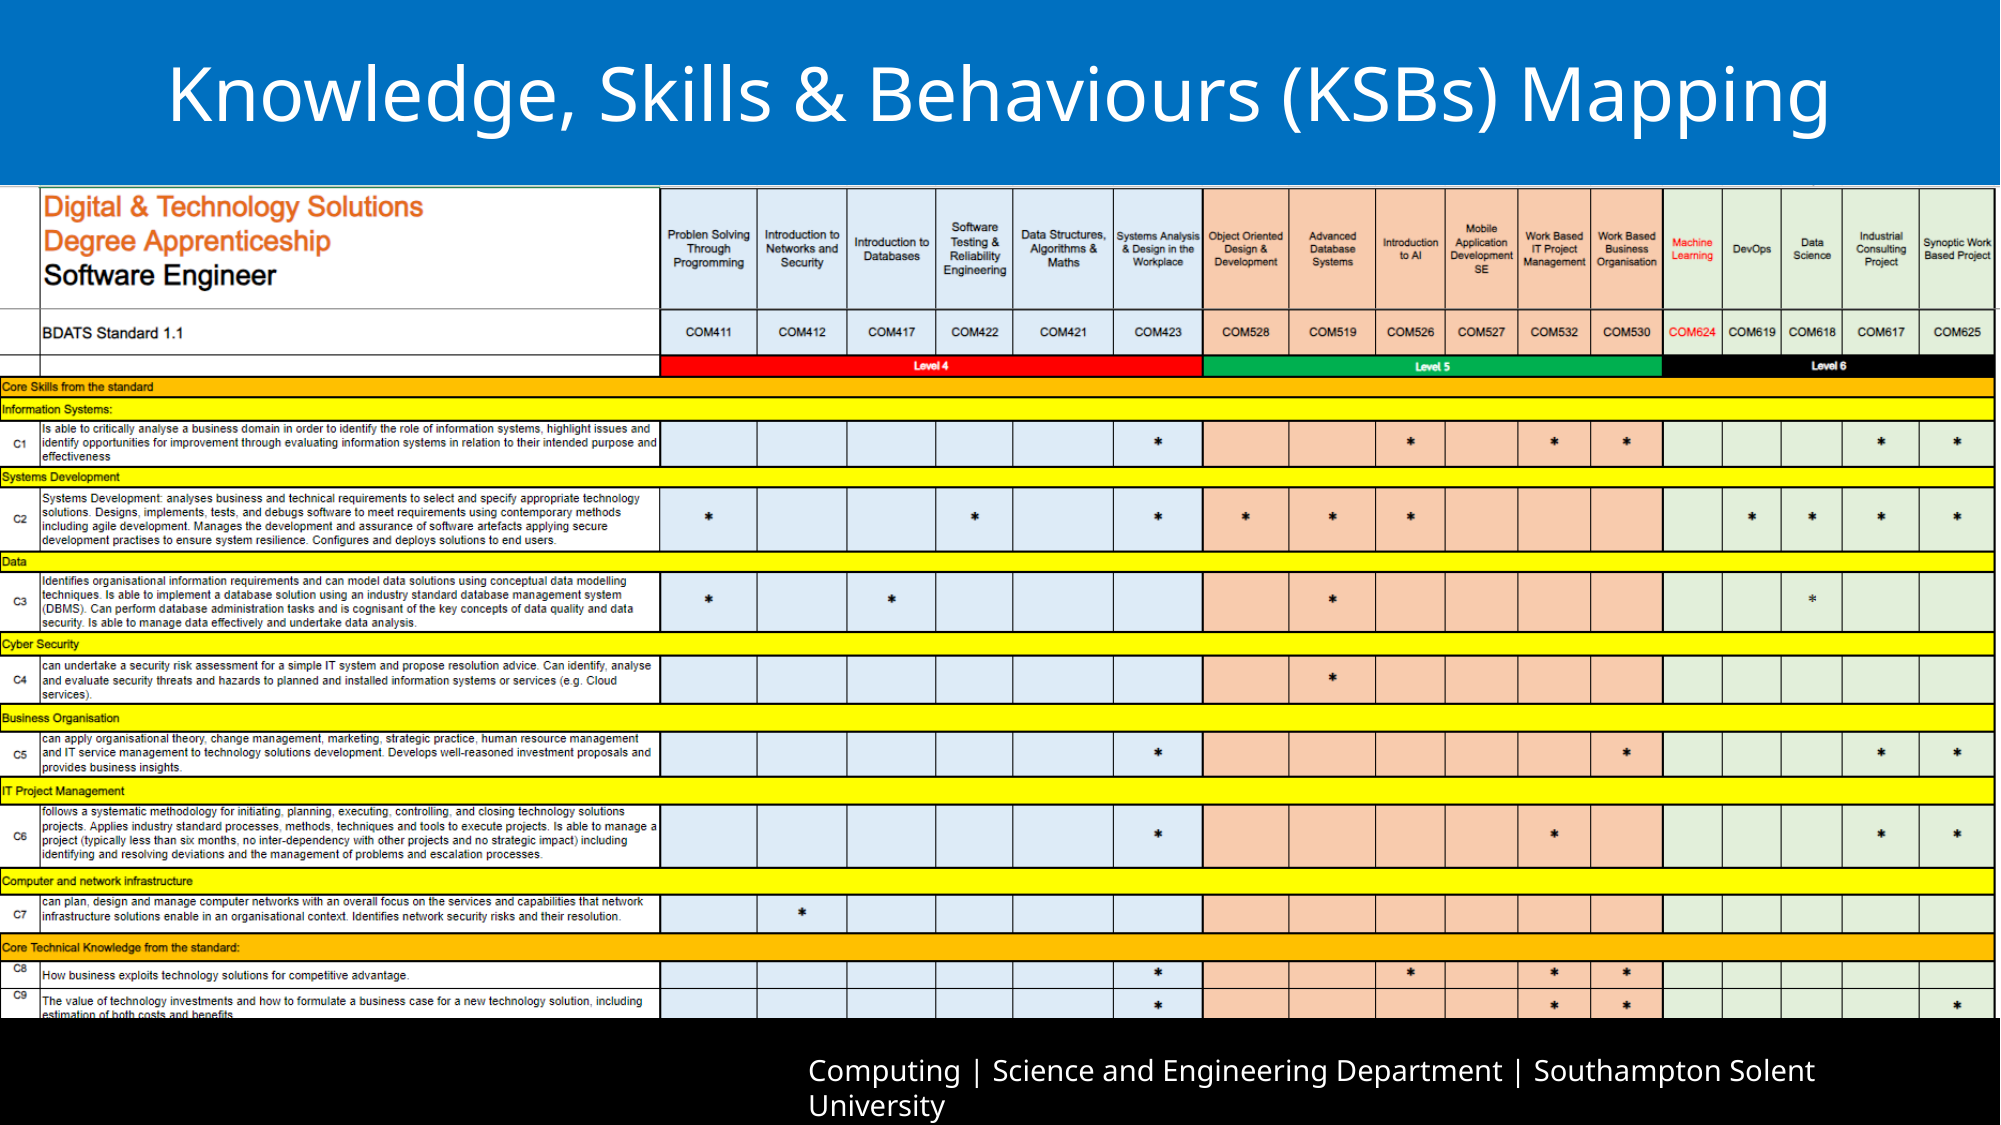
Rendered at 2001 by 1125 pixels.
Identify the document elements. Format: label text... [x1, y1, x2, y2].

picture [0, 185, 2000, 1018]
text_box Knowledge, Skills & Behaviours (KSBs) Mapping [0, 46, 2000, 170]
